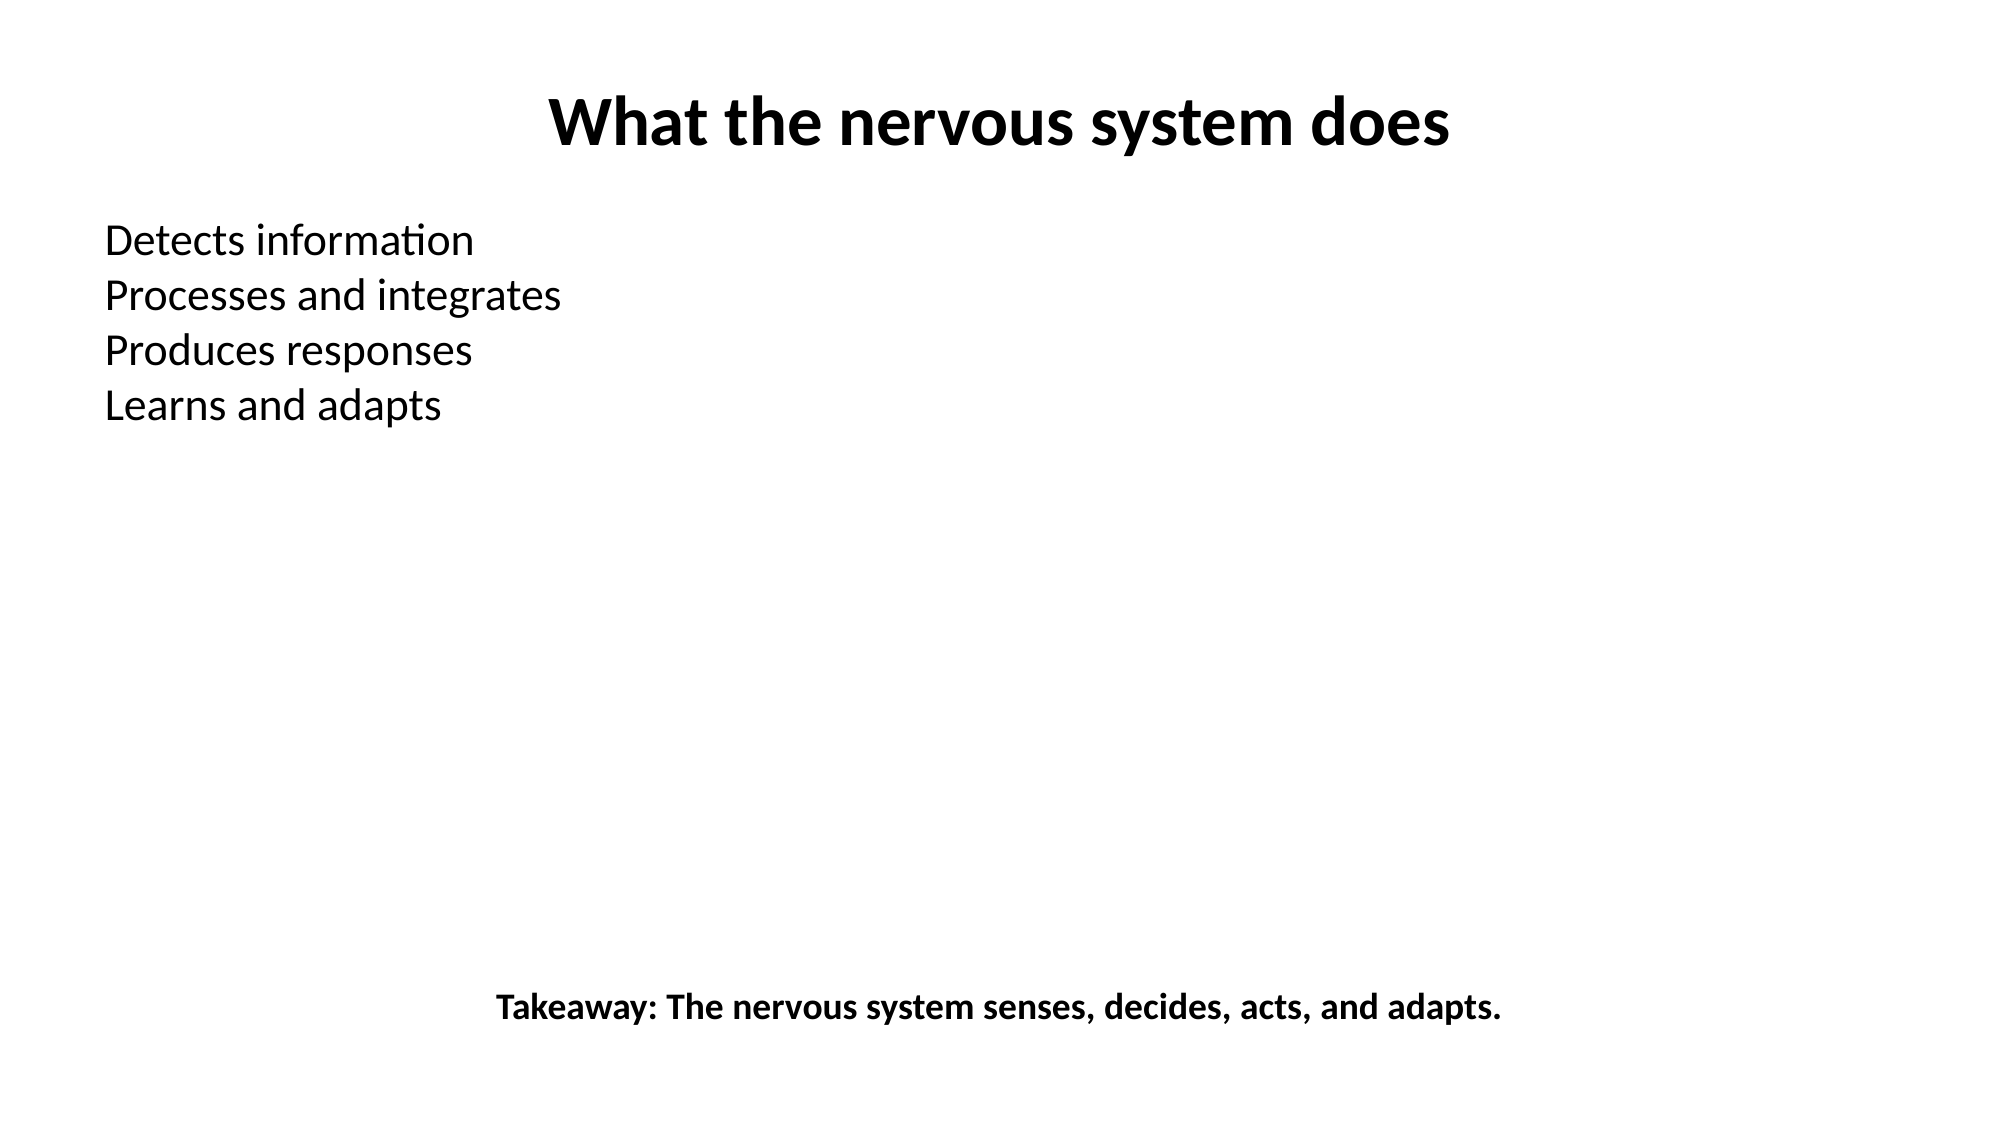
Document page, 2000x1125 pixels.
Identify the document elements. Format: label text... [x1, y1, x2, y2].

text_box What the nervous system does [533, 67, 1467, 168]
text_box Takeaway: The nervous system senses, decides, acts, and adapts. [481, 974, 1519, 1035]
text_box Detects information Processes and integrates Produces responses Learns and adapts [89, 202, 1910, 438]
